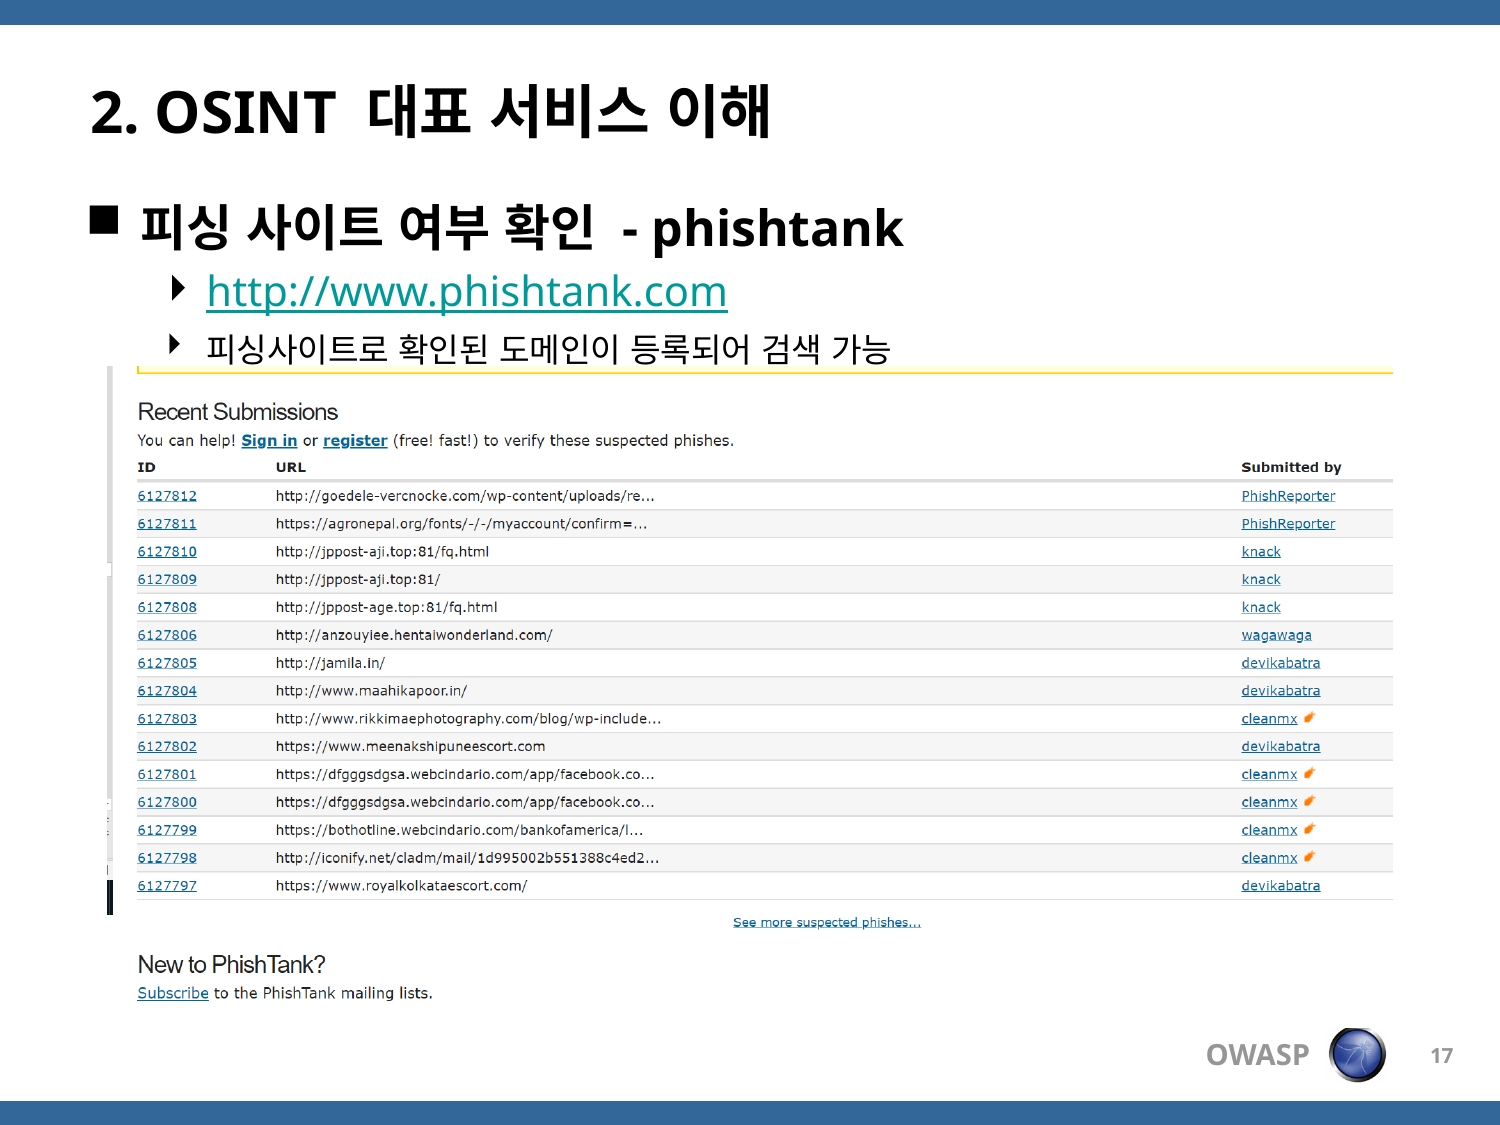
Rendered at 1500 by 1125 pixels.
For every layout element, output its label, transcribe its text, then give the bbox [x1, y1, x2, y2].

picture [107, 366, 1393, 1083]
slide_number 17 [1408, 1034, 1476, 1073]
title 2. OSINT 대표 서비스 이해 [75, 45, 1425, 175]
list 피싱 사이트 여부 확인 - phishtank http://www.phishtank.com 피싱사이트로 확인된 도메인이 등록되어 검색 가능 [69, 189, 1420, 1021]
